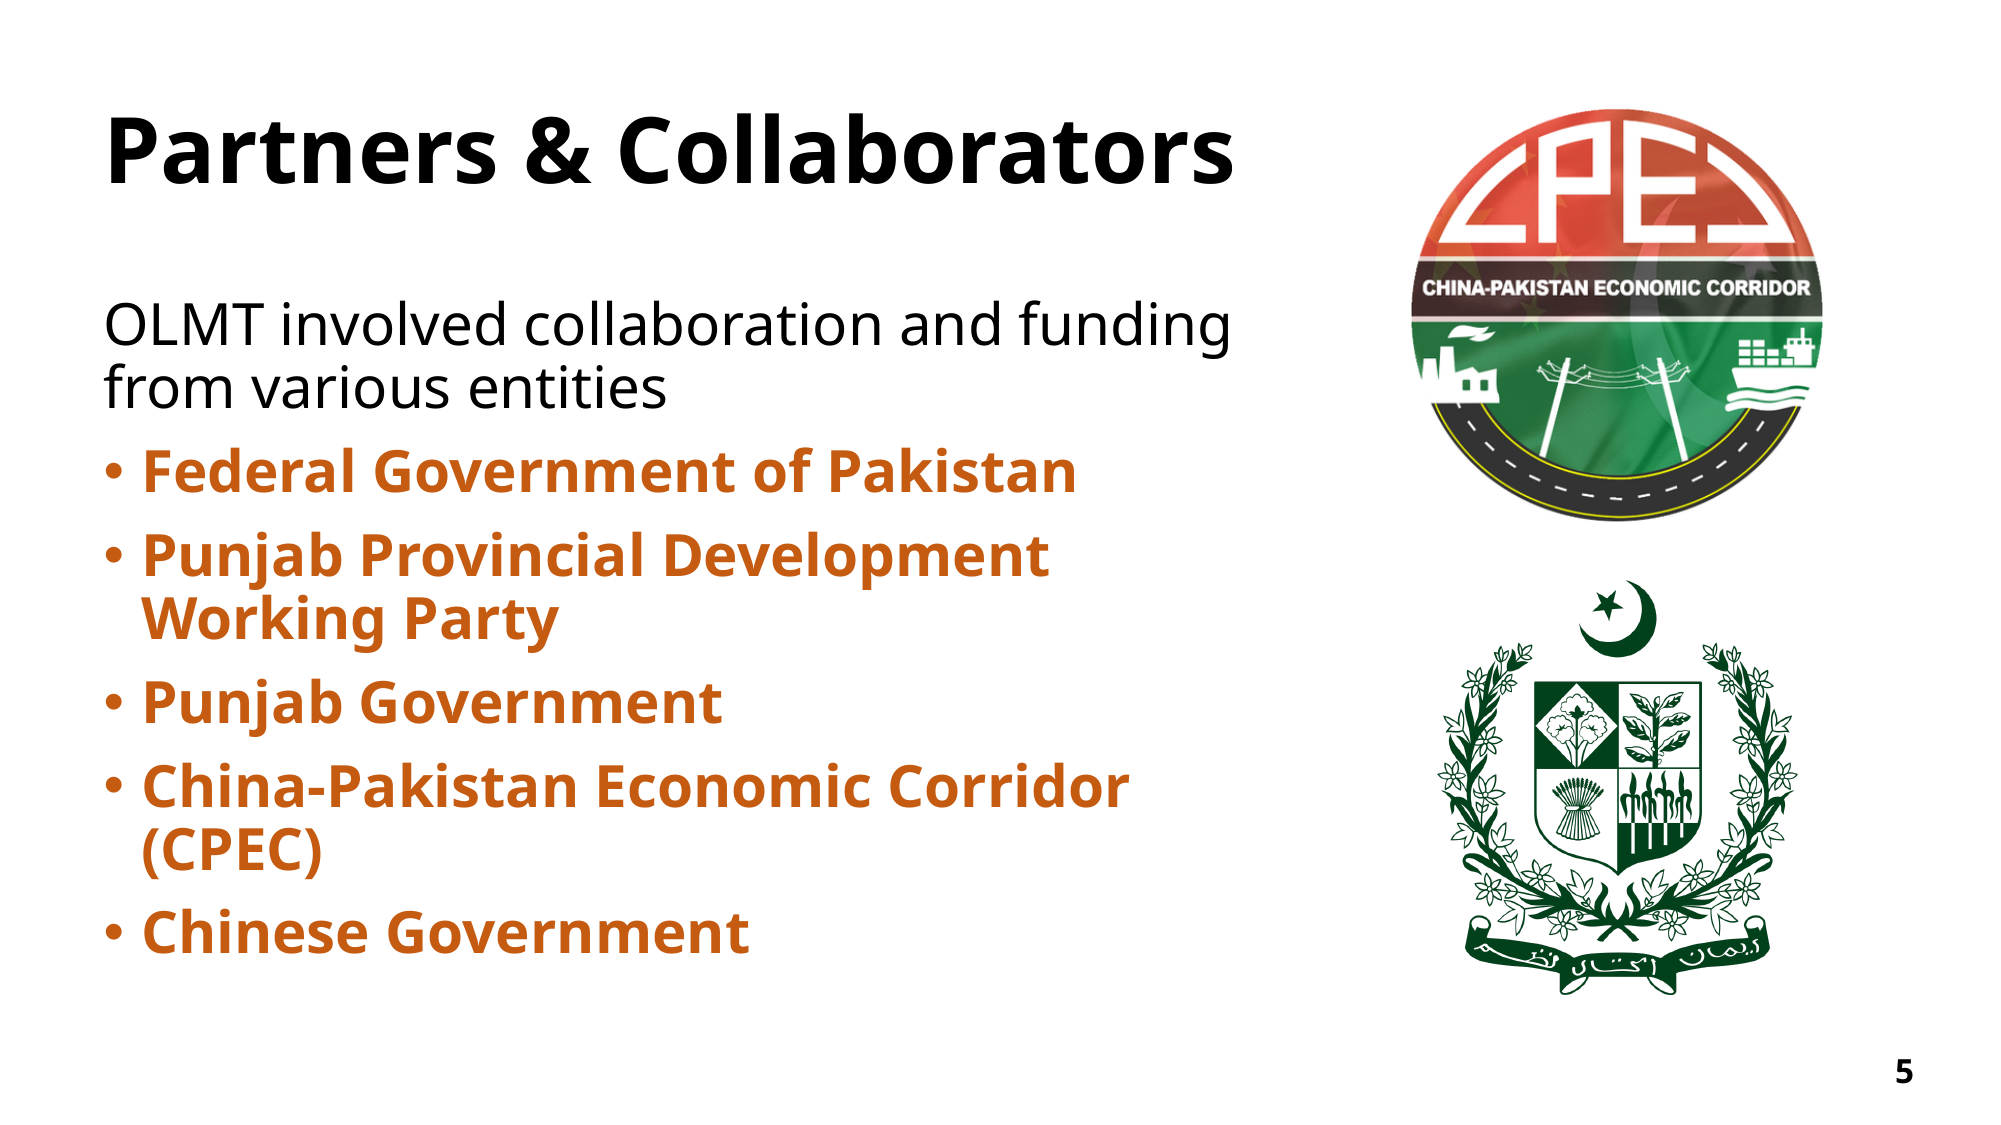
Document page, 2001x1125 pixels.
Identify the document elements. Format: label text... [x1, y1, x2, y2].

title Partners & Collaborators [88, 59, 1912, 249]
picture [1410, 108, 1824, 523]
picture [1437, 580, 1798, 995]
slide_number 5 [1479, 1042, 1930, 1103]
list OLMT involved collaboration and funding from various entities Federal Government of Pakistan Punjab Provincial Development Working Party Punjab Government China-Pakistan Economic Corridor (CPEC) Chinese Government [88, 248, 1263, 1014]
